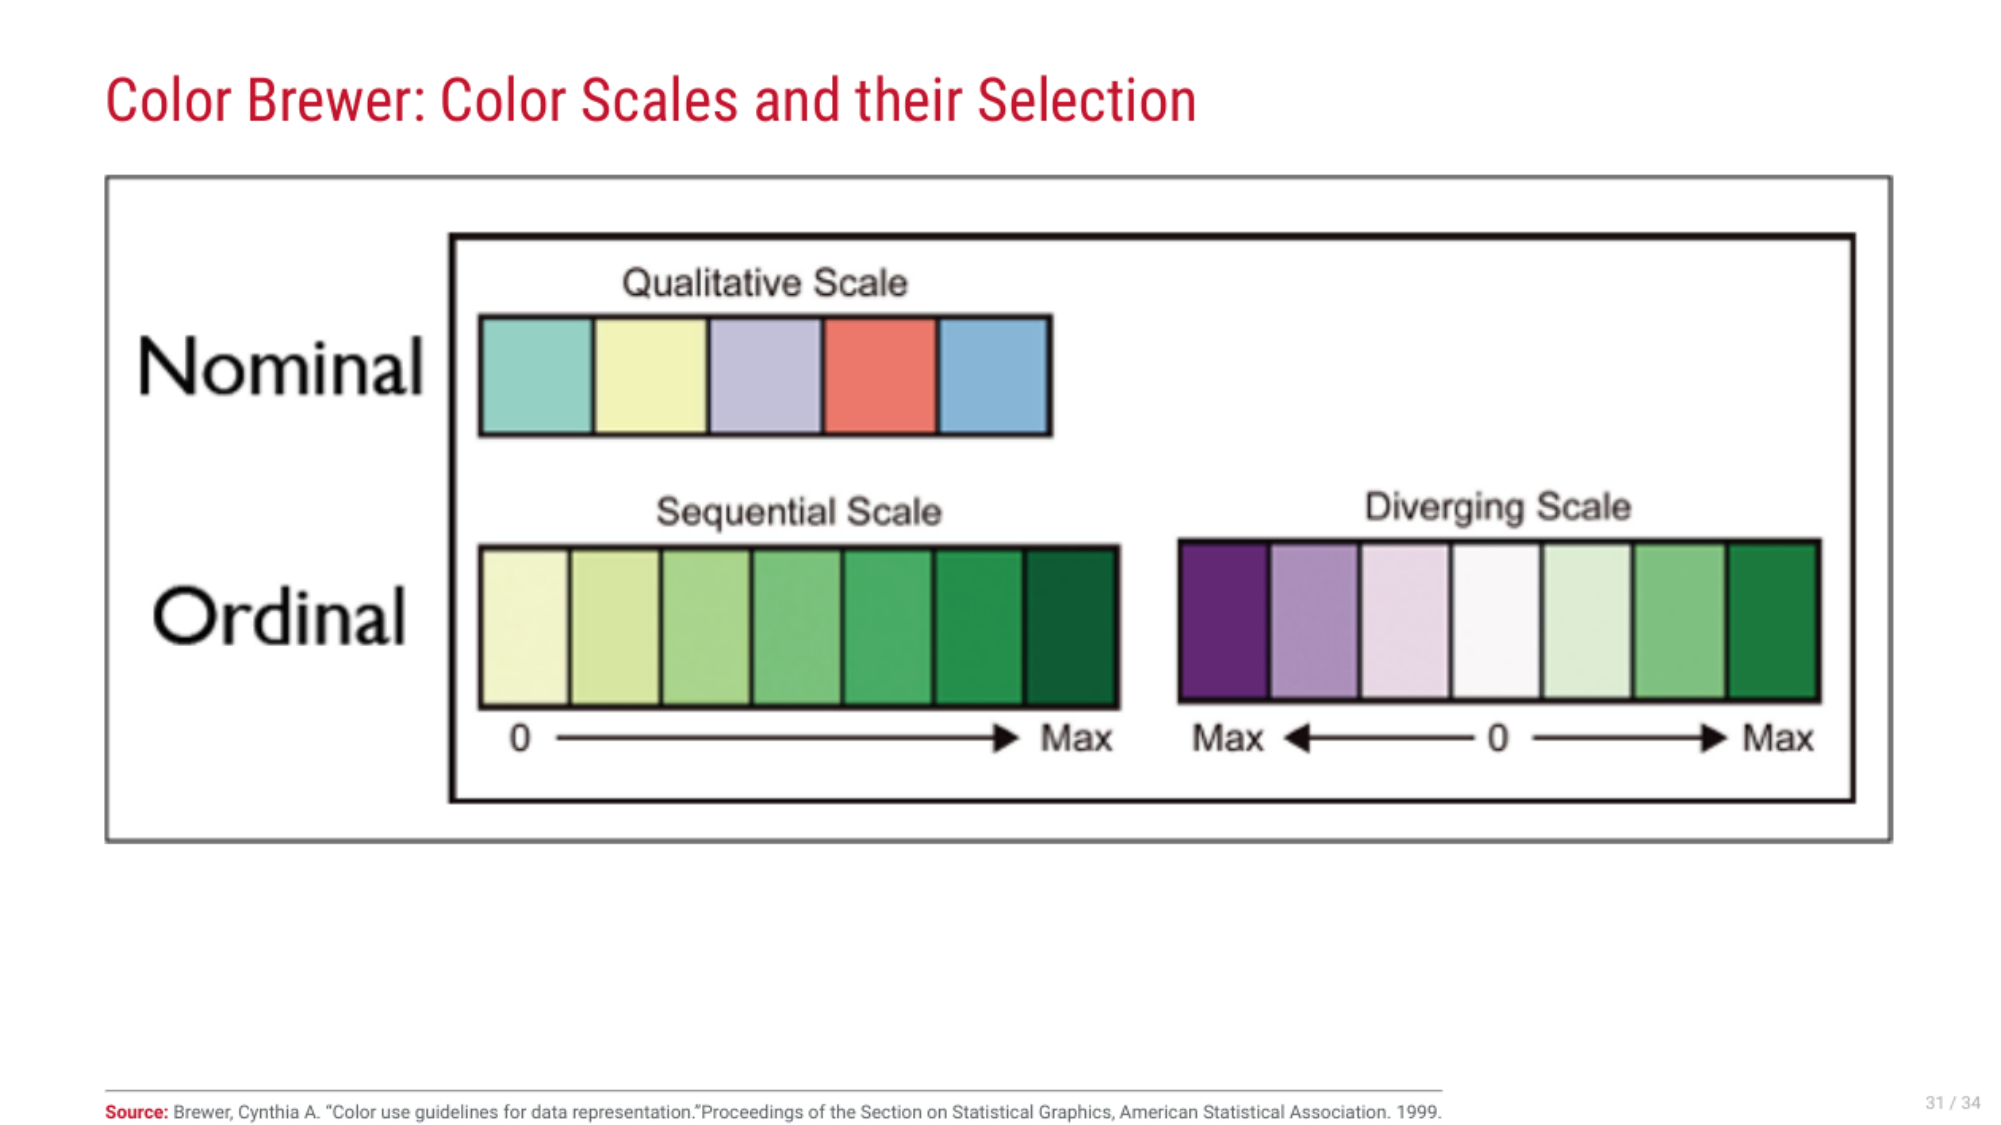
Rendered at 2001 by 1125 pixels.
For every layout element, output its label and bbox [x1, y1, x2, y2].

list [0, 0, 2000, 1125]
